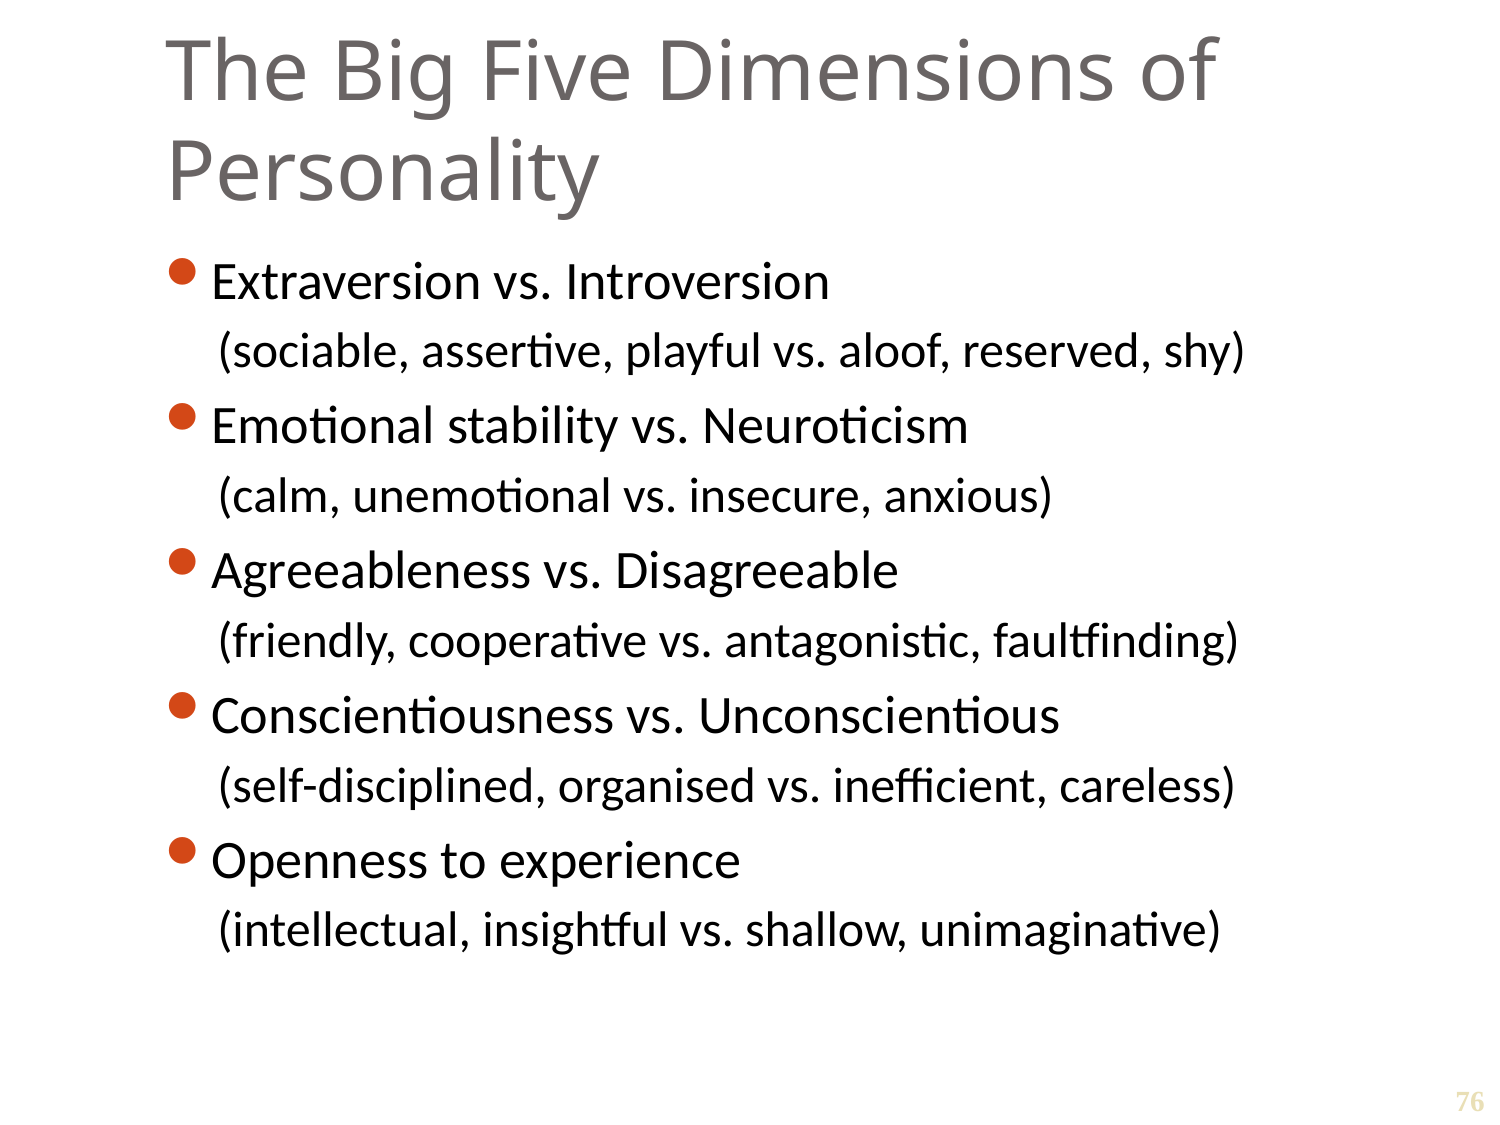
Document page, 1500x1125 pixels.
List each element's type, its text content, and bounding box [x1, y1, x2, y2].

text_box 76 [1187, 1074, 1500, 1125]
list Extraversion vs. Introversion (sociable, assertive, playful vs. aloof, reserved, shy) Emotional stability vs. Neuroticism (calm, unemotional vs. insecure, anxious) Agreeableness vs. Disagreeable (friendly, cooperative vs. antagonistic, faultfinding) Conscientiousness vs. Unconscientious (self-disciplined, organised vs. inefficient, careless) Openness to experience (intellectual, insightful vs. shallow, unimaginative) [149, 237, 1426, 988]
title The Big Five Dimensions of Personality [149, 44, 1426, 233]
